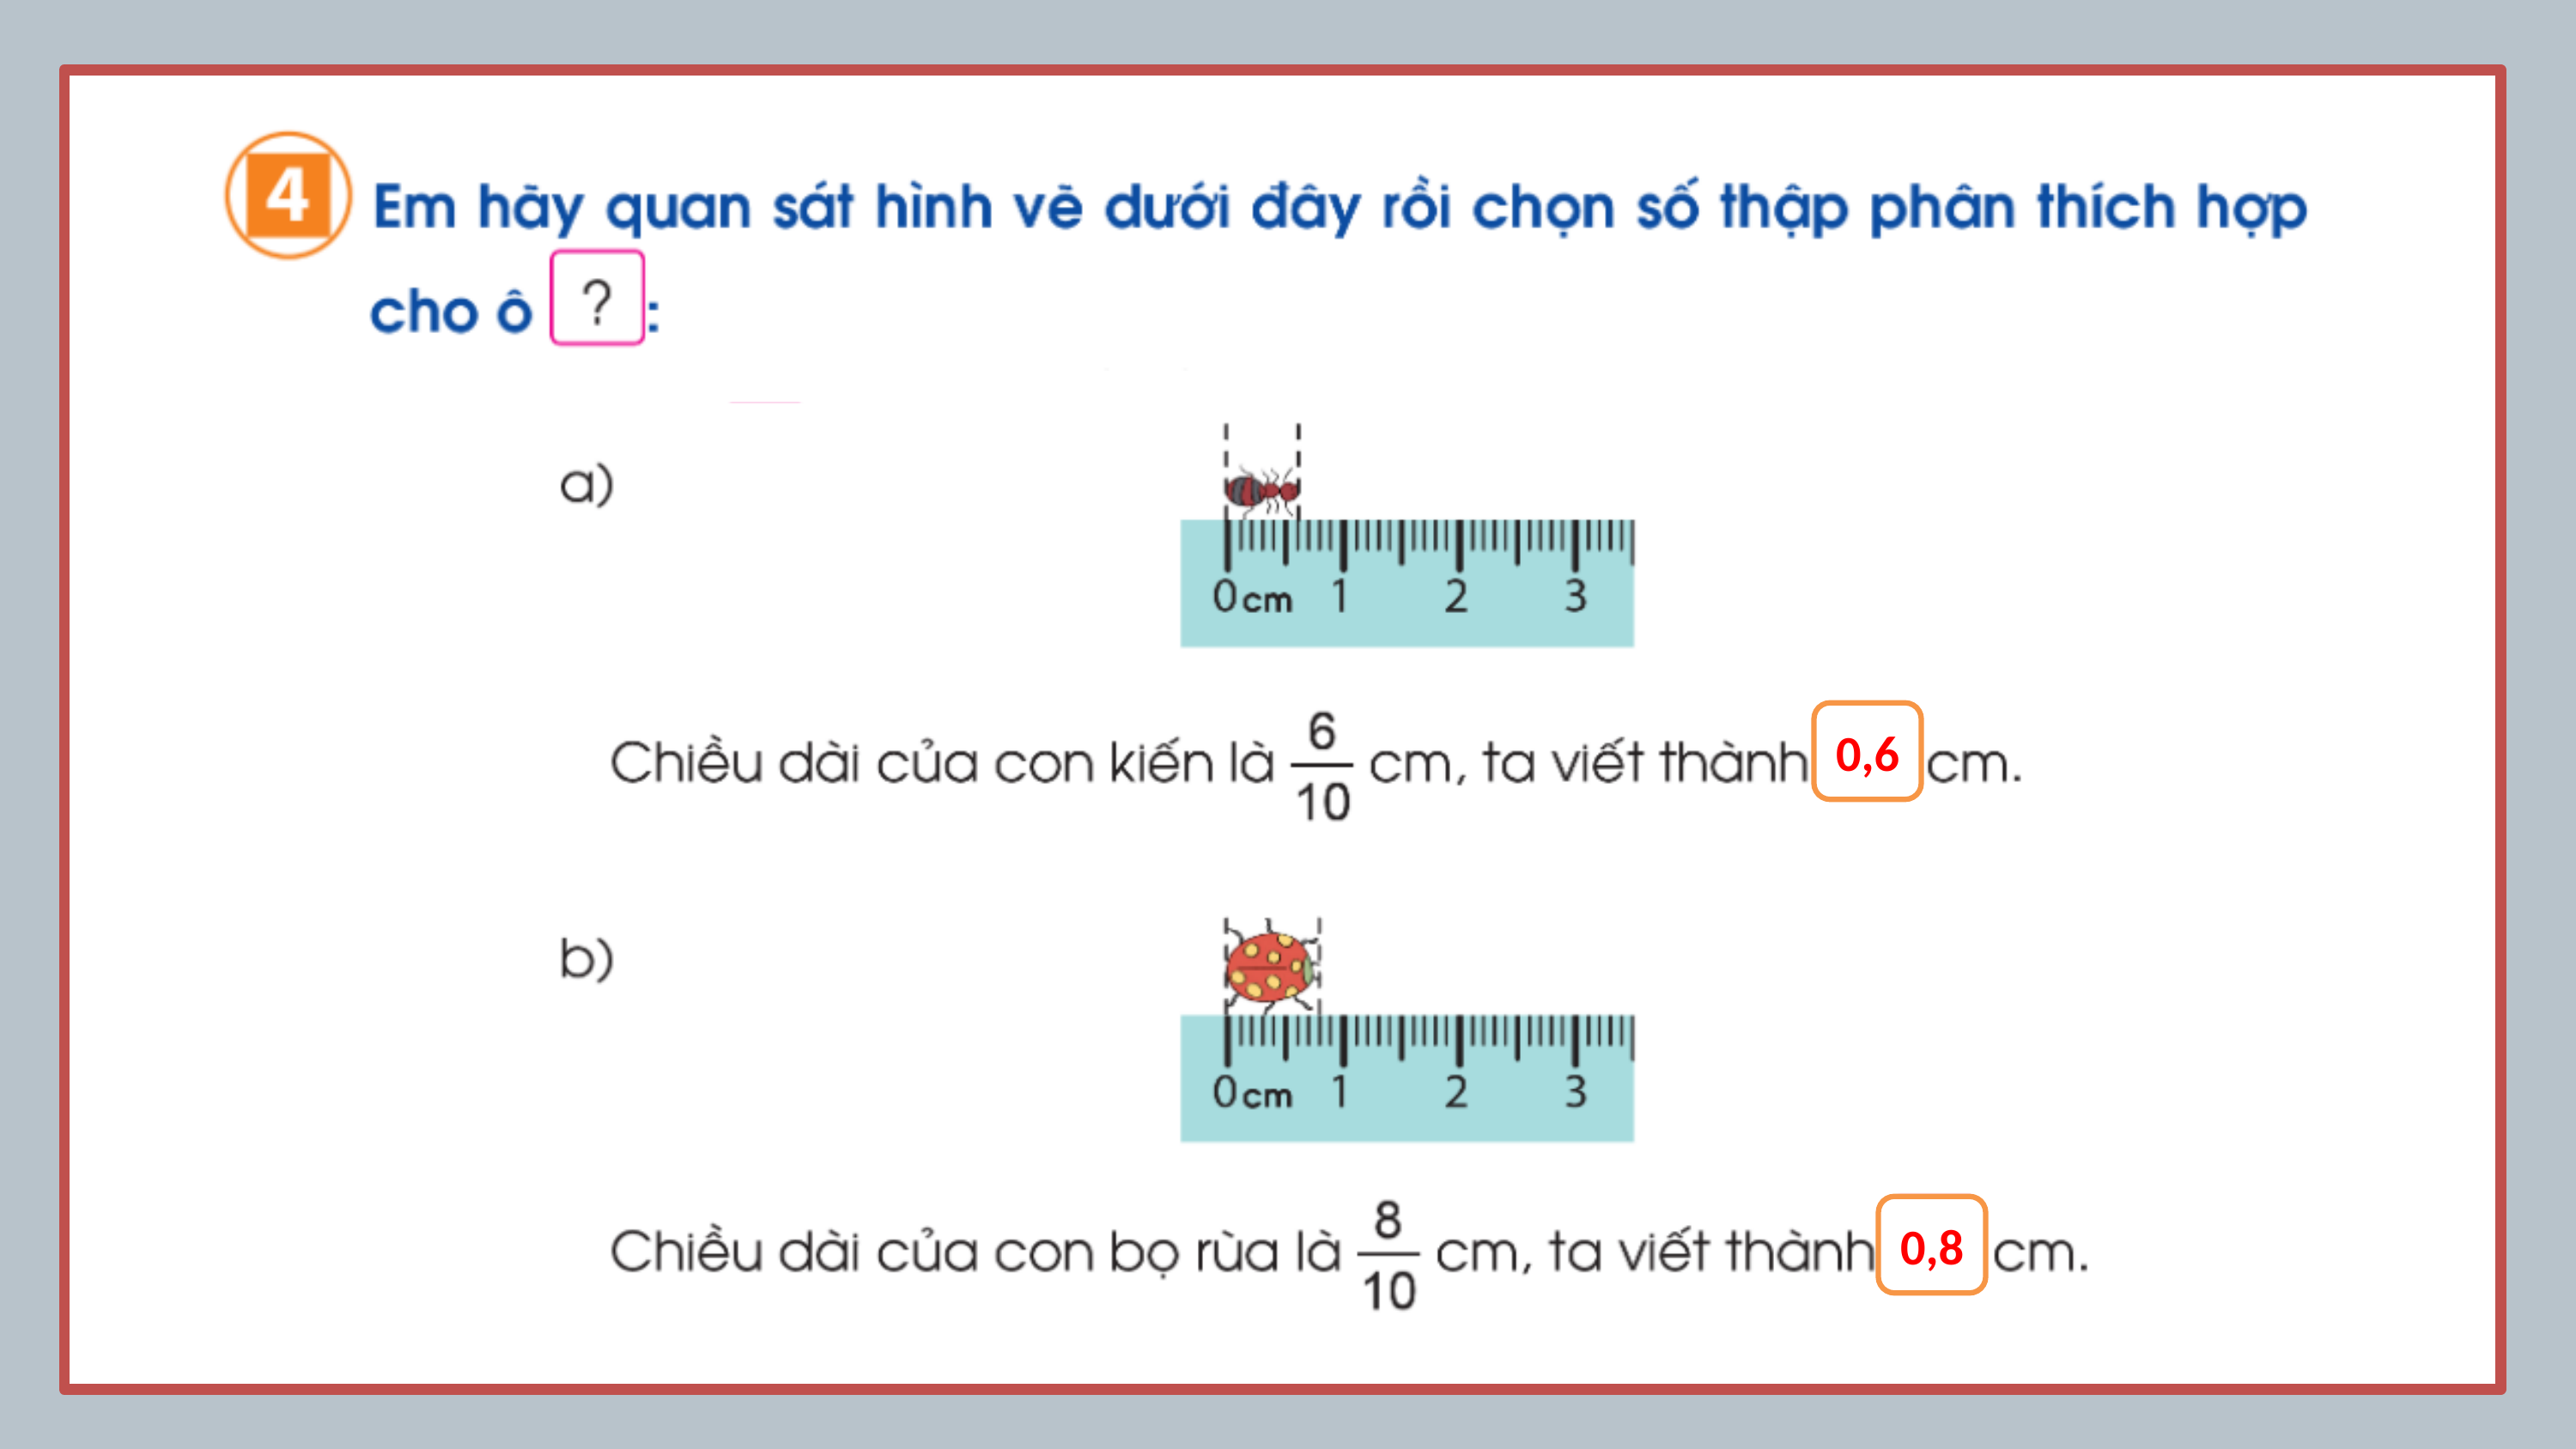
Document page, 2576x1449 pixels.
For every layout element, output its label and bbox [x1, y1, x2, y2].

text_box [63, 68, 2502, 1391]
picture [192, 101, 2334, 371]
picture [526, 402, 2105, 1348]
